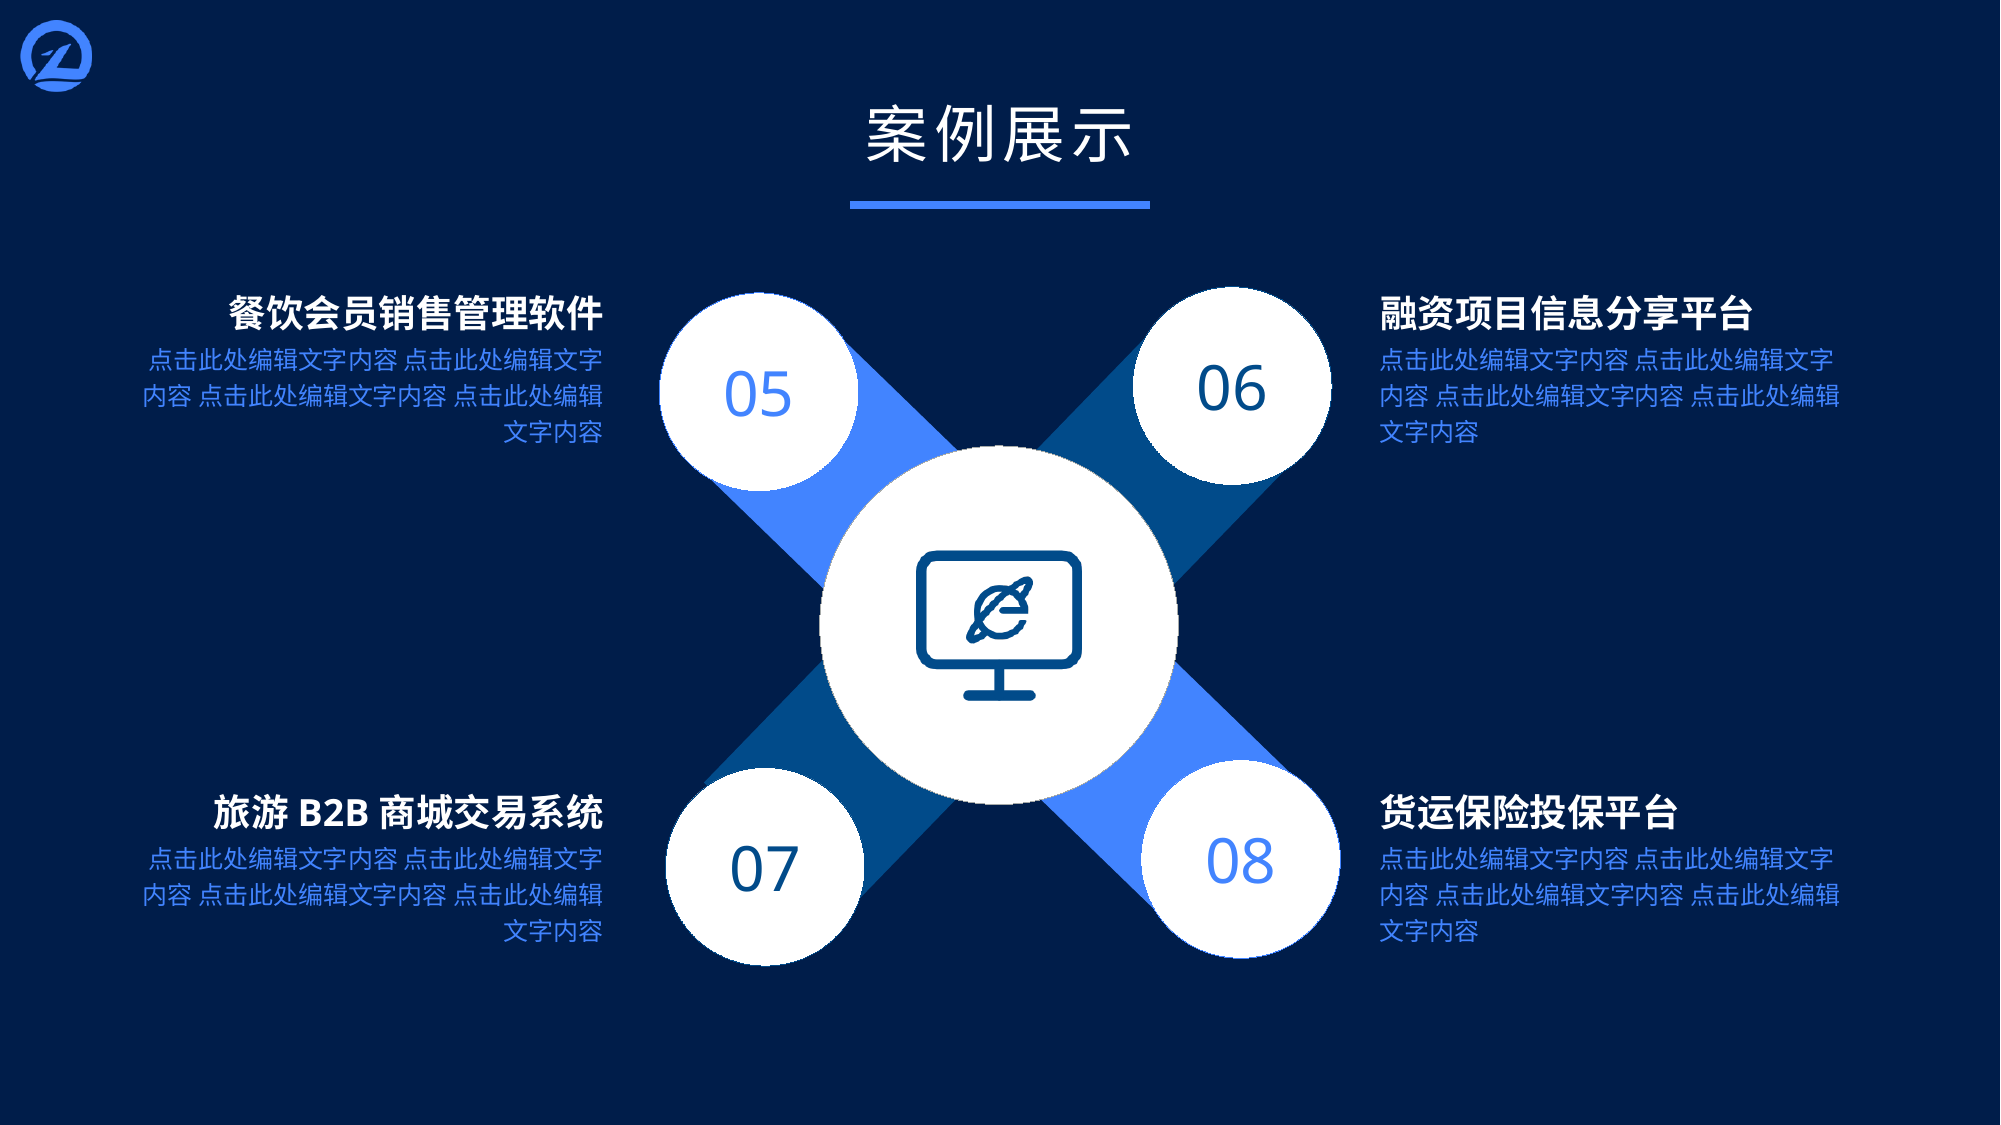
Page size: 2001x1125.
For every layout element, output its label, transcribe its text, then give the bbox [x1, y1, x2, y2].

text_box 08 [1140, 759, 1341, 959]
text_box [819, 445, 1179, 805]
text_box 07 [665, 767, 865, 967]
picture [20, 20, 92, 92]
text_box 融资项目信息分享平台 [1365, 273, 1856, 342]
picture [916, 542, 1082, 708]
text_box 点击此处编辑文字内容 点击此处编辑文字内容 点击此处编辑文字内容 点击此处编辑文字内容 [116, 331, 619, 454]
text_box 货运保险投保平台 [1365, 772, 1733, 842]
text_box 案例展示 [174, 87, 1825, 178]
text_box 餐饮会员销售管理软件 [145, 273, 619, 342]
text_box [1037, 338, 1285, 585]
text_box 旅游B2B商城交易系统 [126, 772, 619, 842]
text_box [711, 342, 958, 589]
text_box 点击此处编辑文字内容 点击此处编辑文字内容 点击此处编辑文字内容 点击此处编辑文字内容 [116, 830, 619, 954]
text_box 06 [1132, 286, 1333, 486]
text_box 点击此处编辑文字内容 点击此处编辑文字内容 点击此处编辑文字内容 点击此处编辑文字内容 [1365, 830, 1872, 954]
text_box [1041, 661, 1290, 910]
text_box 点击此处编辑文字内容 点击此处编辑文字内容 点击此处编辑文字内容 点击此处编辑文字内容 [1365, 331, 1872, 454]
text_box [703, 660, 956, 899]
text_box 05 [659, 292, 859, 492]
